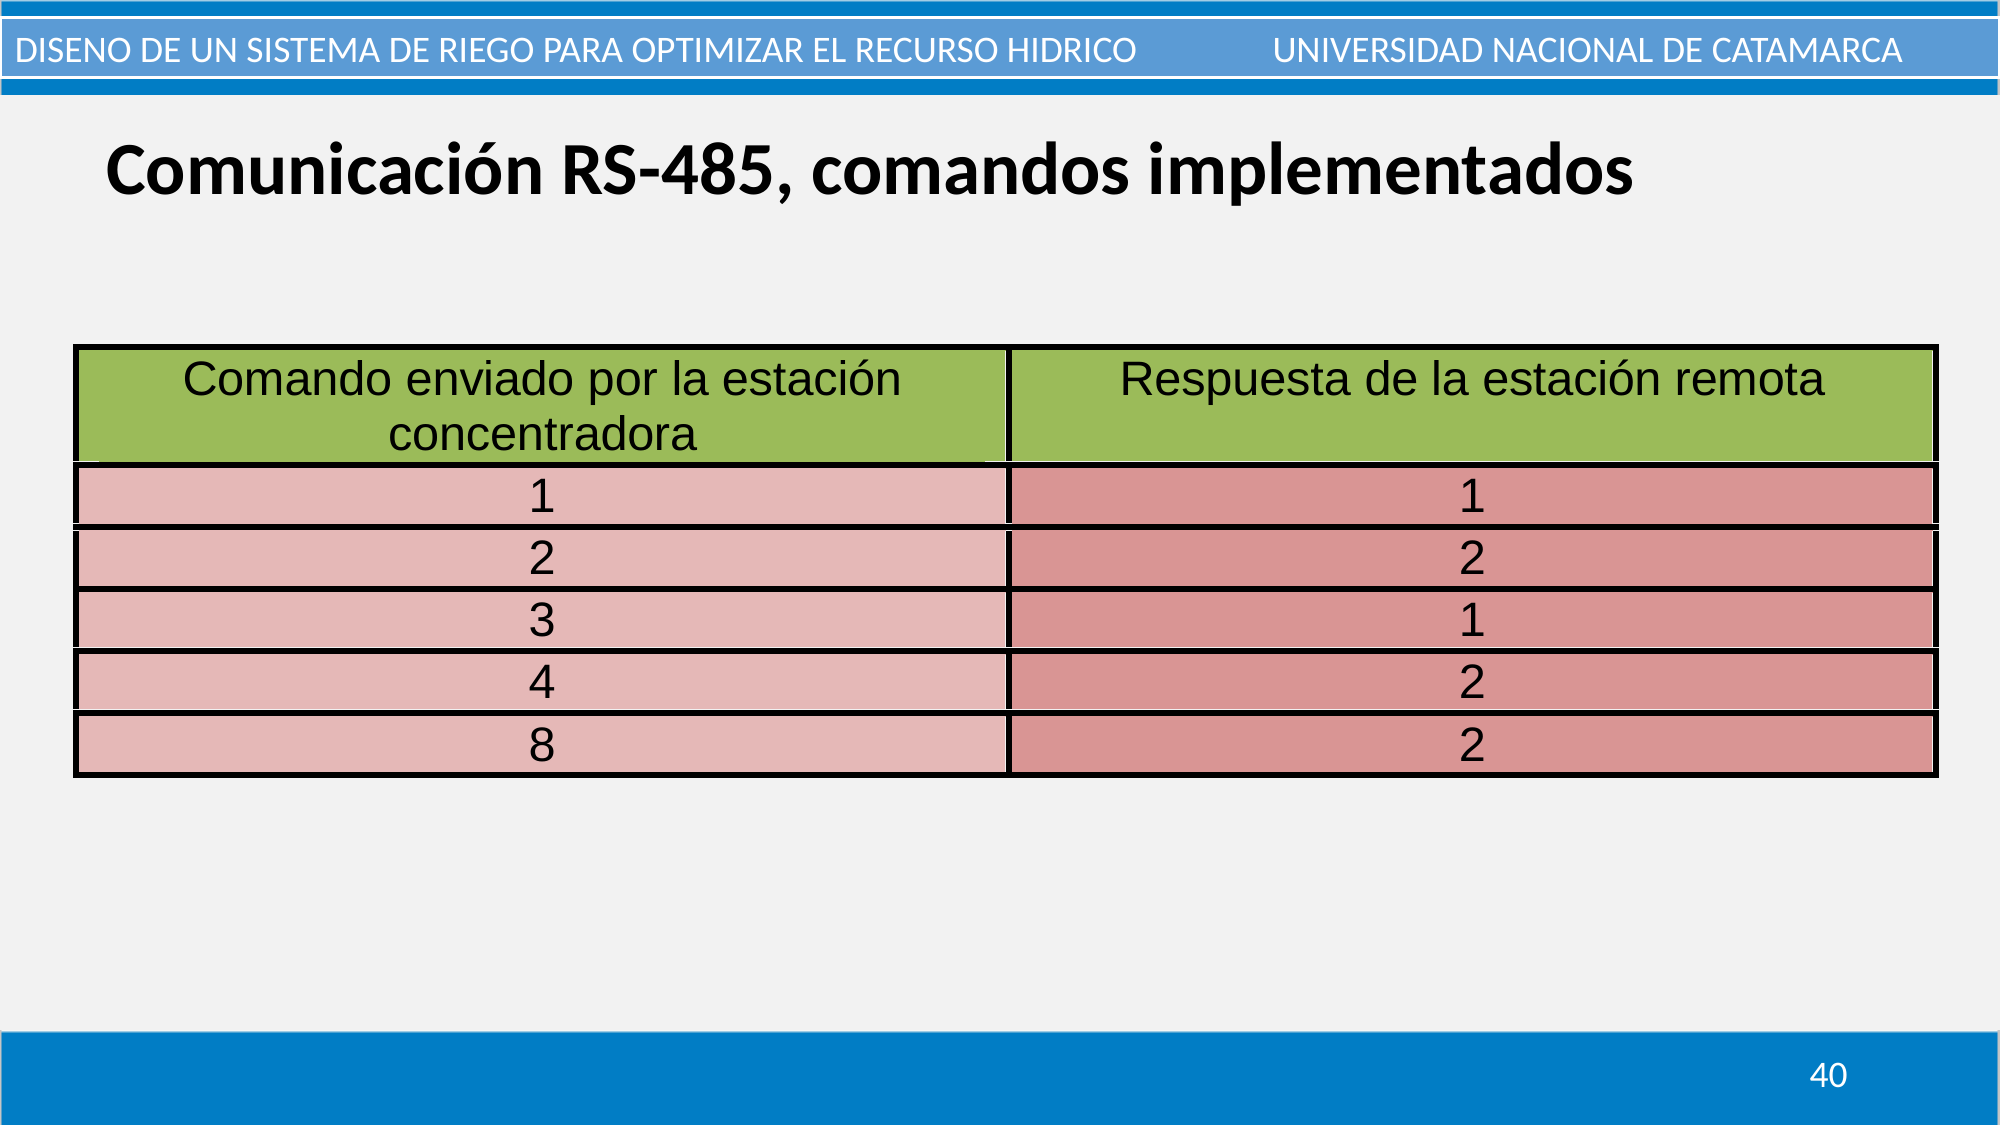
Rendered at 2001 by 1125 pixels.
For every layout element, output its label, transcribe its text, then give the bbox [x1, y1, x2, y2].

text_box Comunicación RS-485, comandos implementados [91, 112, 1651, 217]
picture [0, 1030, 2000, 1125]
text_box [72, 343, 1951, 890]
picture [0, 0, 2000, 95]
